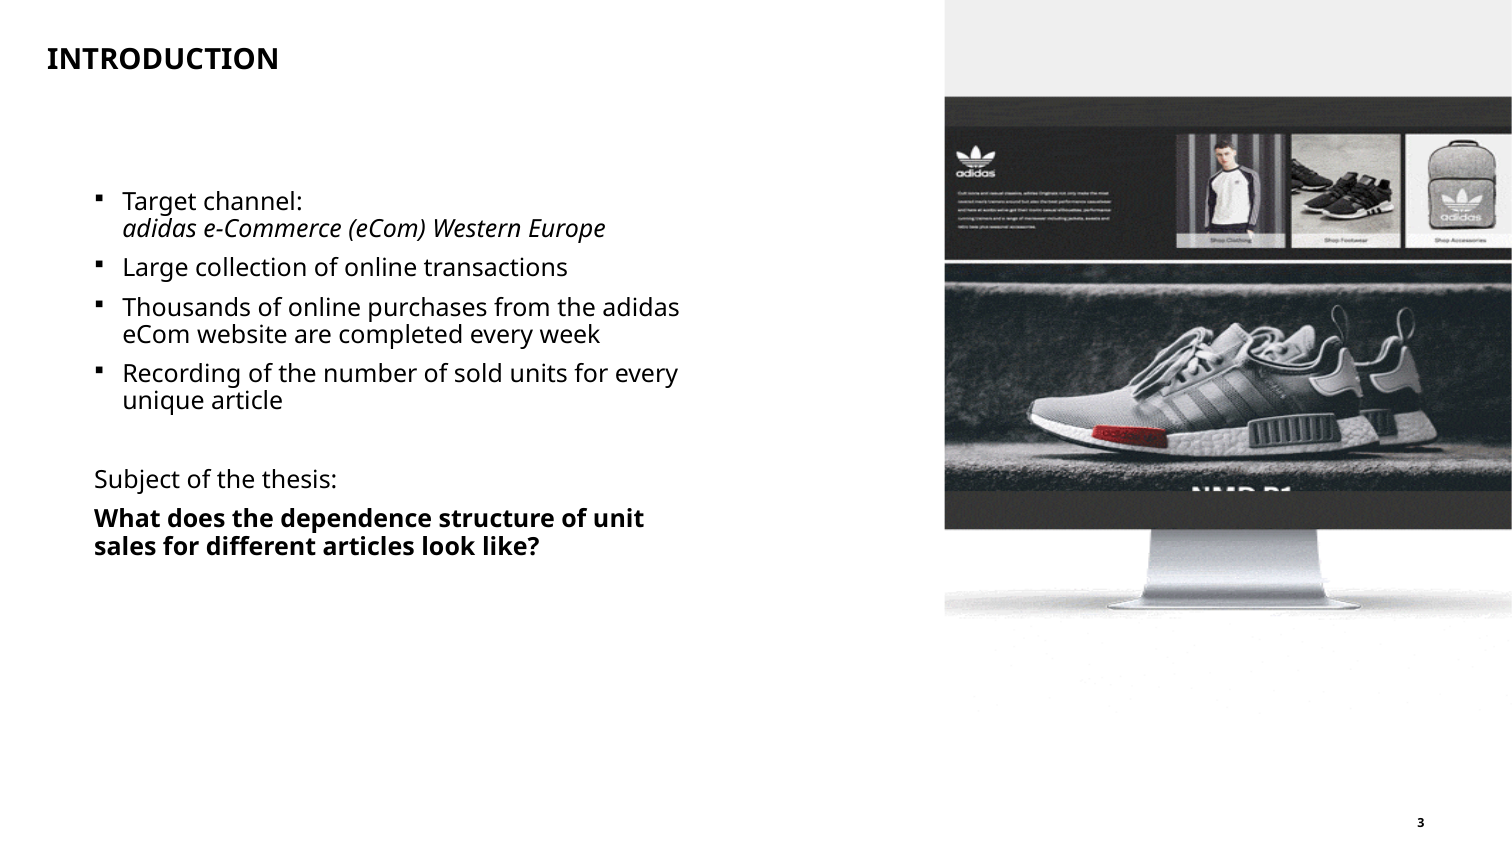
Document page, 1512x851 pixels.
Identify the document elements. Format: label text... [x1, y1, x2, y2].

list Target channel: adidas e-Commerce (eCom) Western Europe Large collection of online transactions Thousands of online purchases from the adidas eCom website are completed every week Recording of the number of sold units for every unique article Subject of the thesis: What does the dependence structure of unit sales for different articles look like? [94, 189, 695, 756]
picture [944, 0, 1512, 715]
title Introduction [47, 47, 851, 142]
slide_number 3 [1417, 815, 1512, 851]
